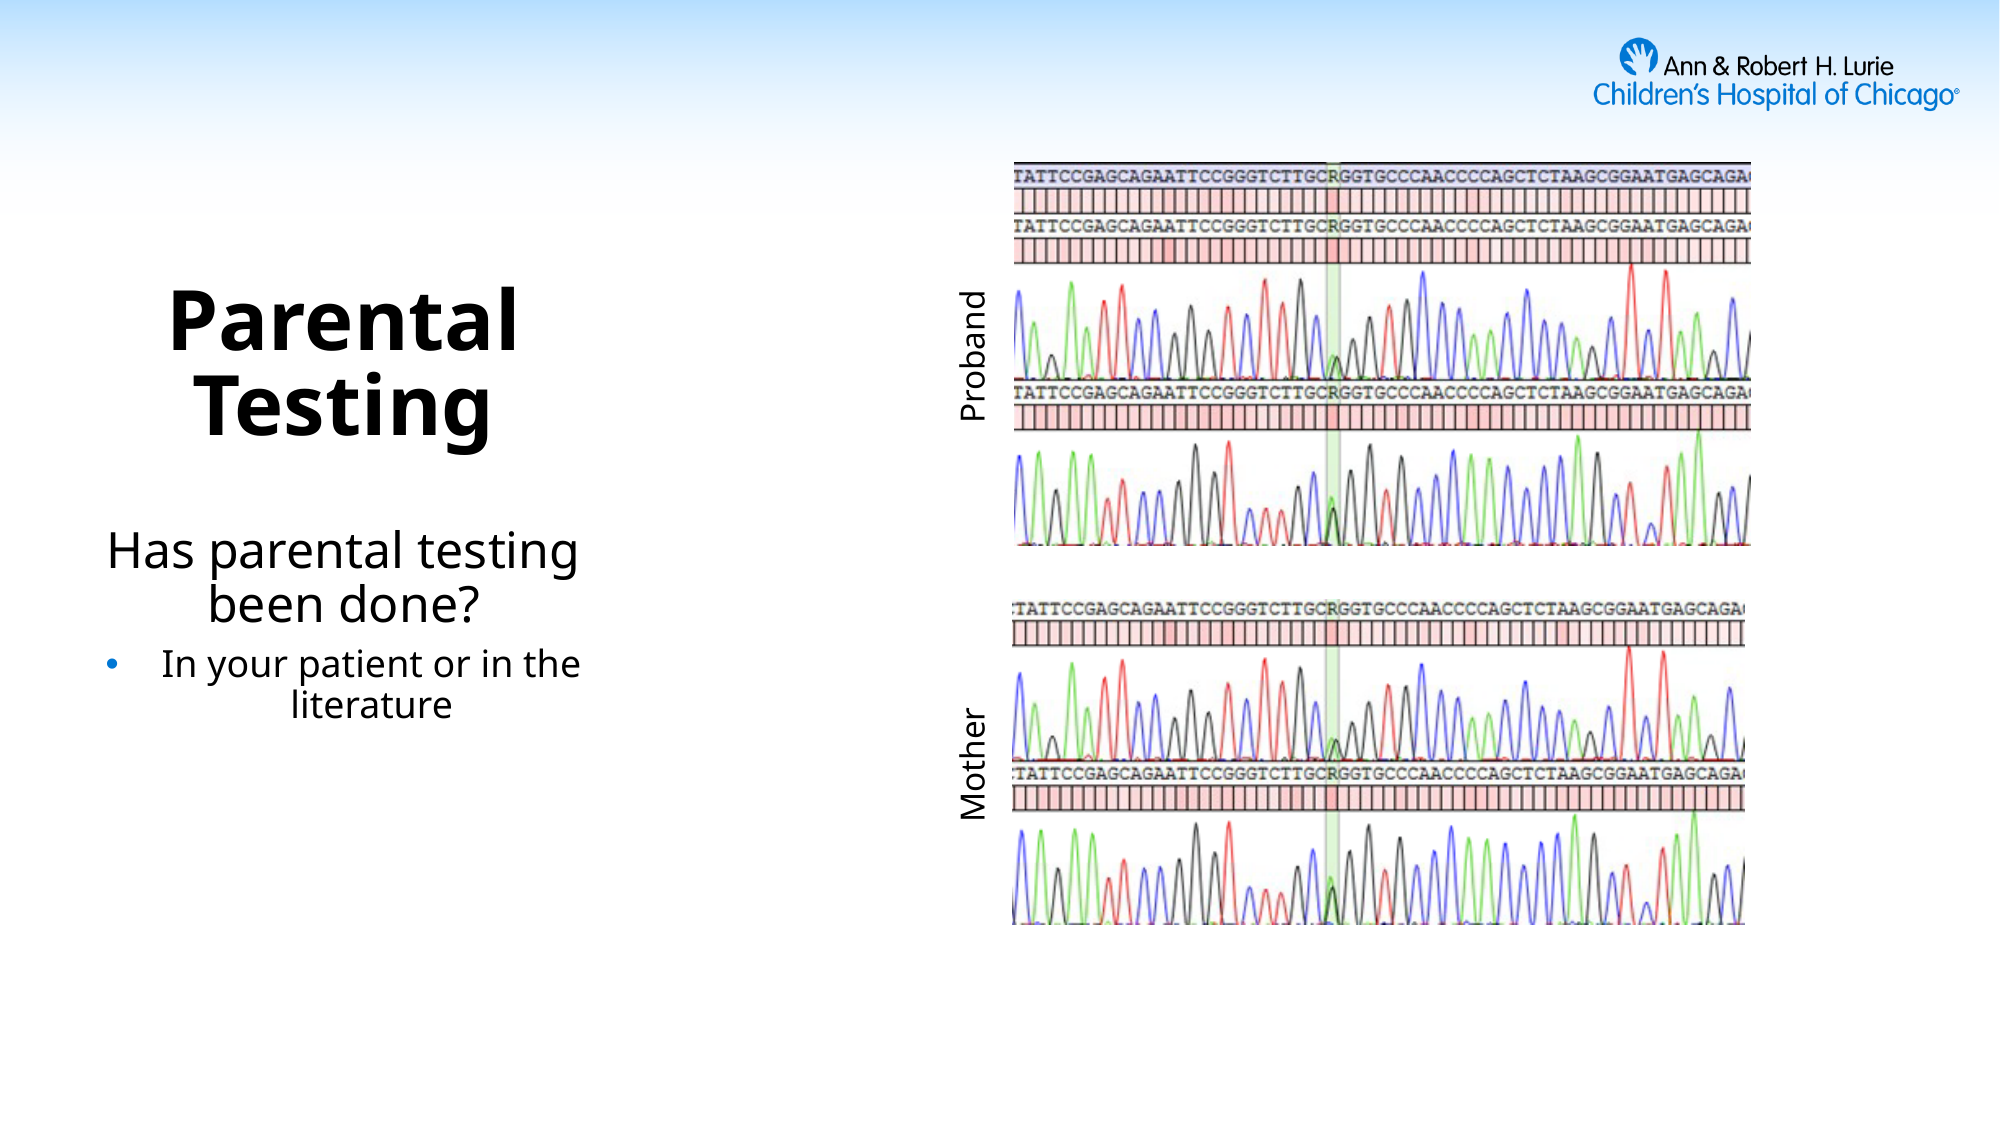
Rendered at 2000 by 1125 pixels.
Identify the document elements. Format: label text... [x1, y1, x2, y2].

picture [1555, 0, 2000, 148]
picture [1014, 162, 1752, 546]
title Parental Testing [75, 137, 613, 453]
text_box Proband [943, 269, 1009, 439]
list Has parental testing been done? In your patient or in the literature [75, 525, 613, 813]
picture [1011, 599, 1746, 926]
text_box Mother [943, 668, 1006, 838]
